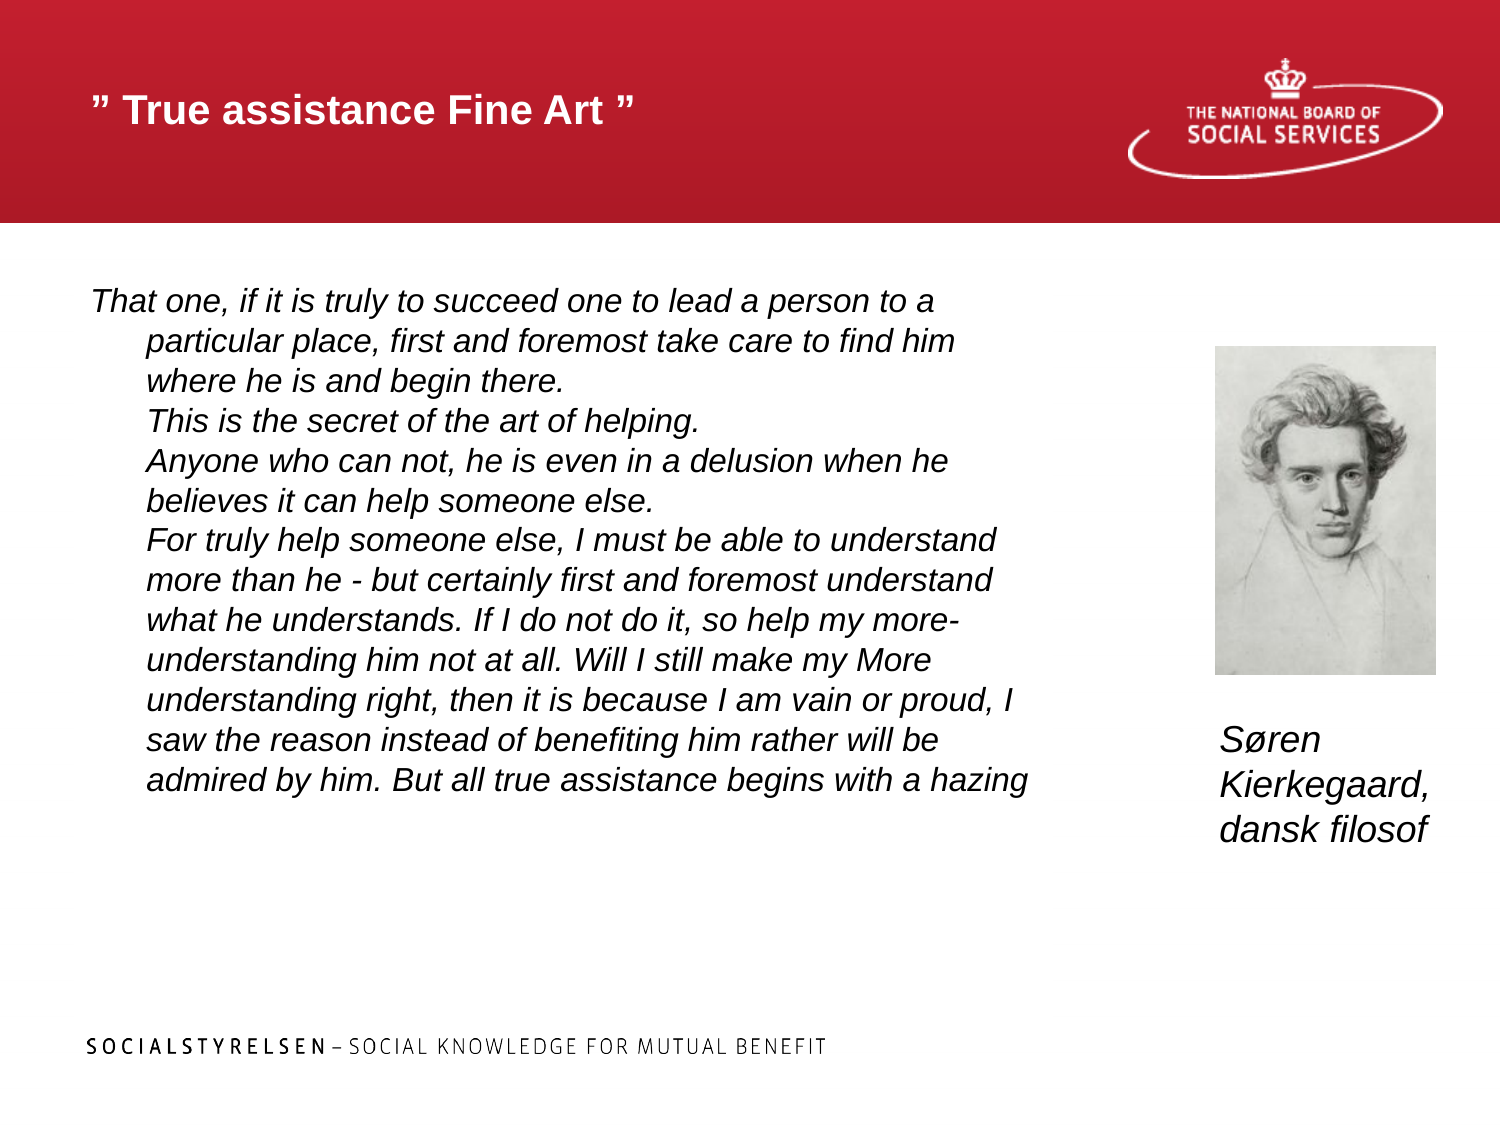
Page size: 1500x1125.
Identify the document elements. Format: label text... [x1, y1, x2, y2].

text_box Søren Kierkegaard, dansk filosof [1204, 707, 1464, 857]
picture [0, 223, 1500, 1125]
list That one, if it is truly to succeed one to lead a person to a particular place, first and foremost take care to find him where he is and begin there. This is the secret of the art of helping. Anyone who can not, he is even in a delusion when he believes it can help someone else. For truly help someone else, I must be able to understand more than he - but certainly first and foremost understand what he understands. If I do not do it, so help my more-understanding him not at all. Will I still make my More understanding right, then it is because I am vain or proud, I saw the reason instead of benefiting him rather will be admired by him. But all true assistance begins with a hazing [74, 271, 1053, 1019]
picture [1128, 58, 1443, 179]
title ” True assistance Fine Art ” [75, 75, 1004, 208]
